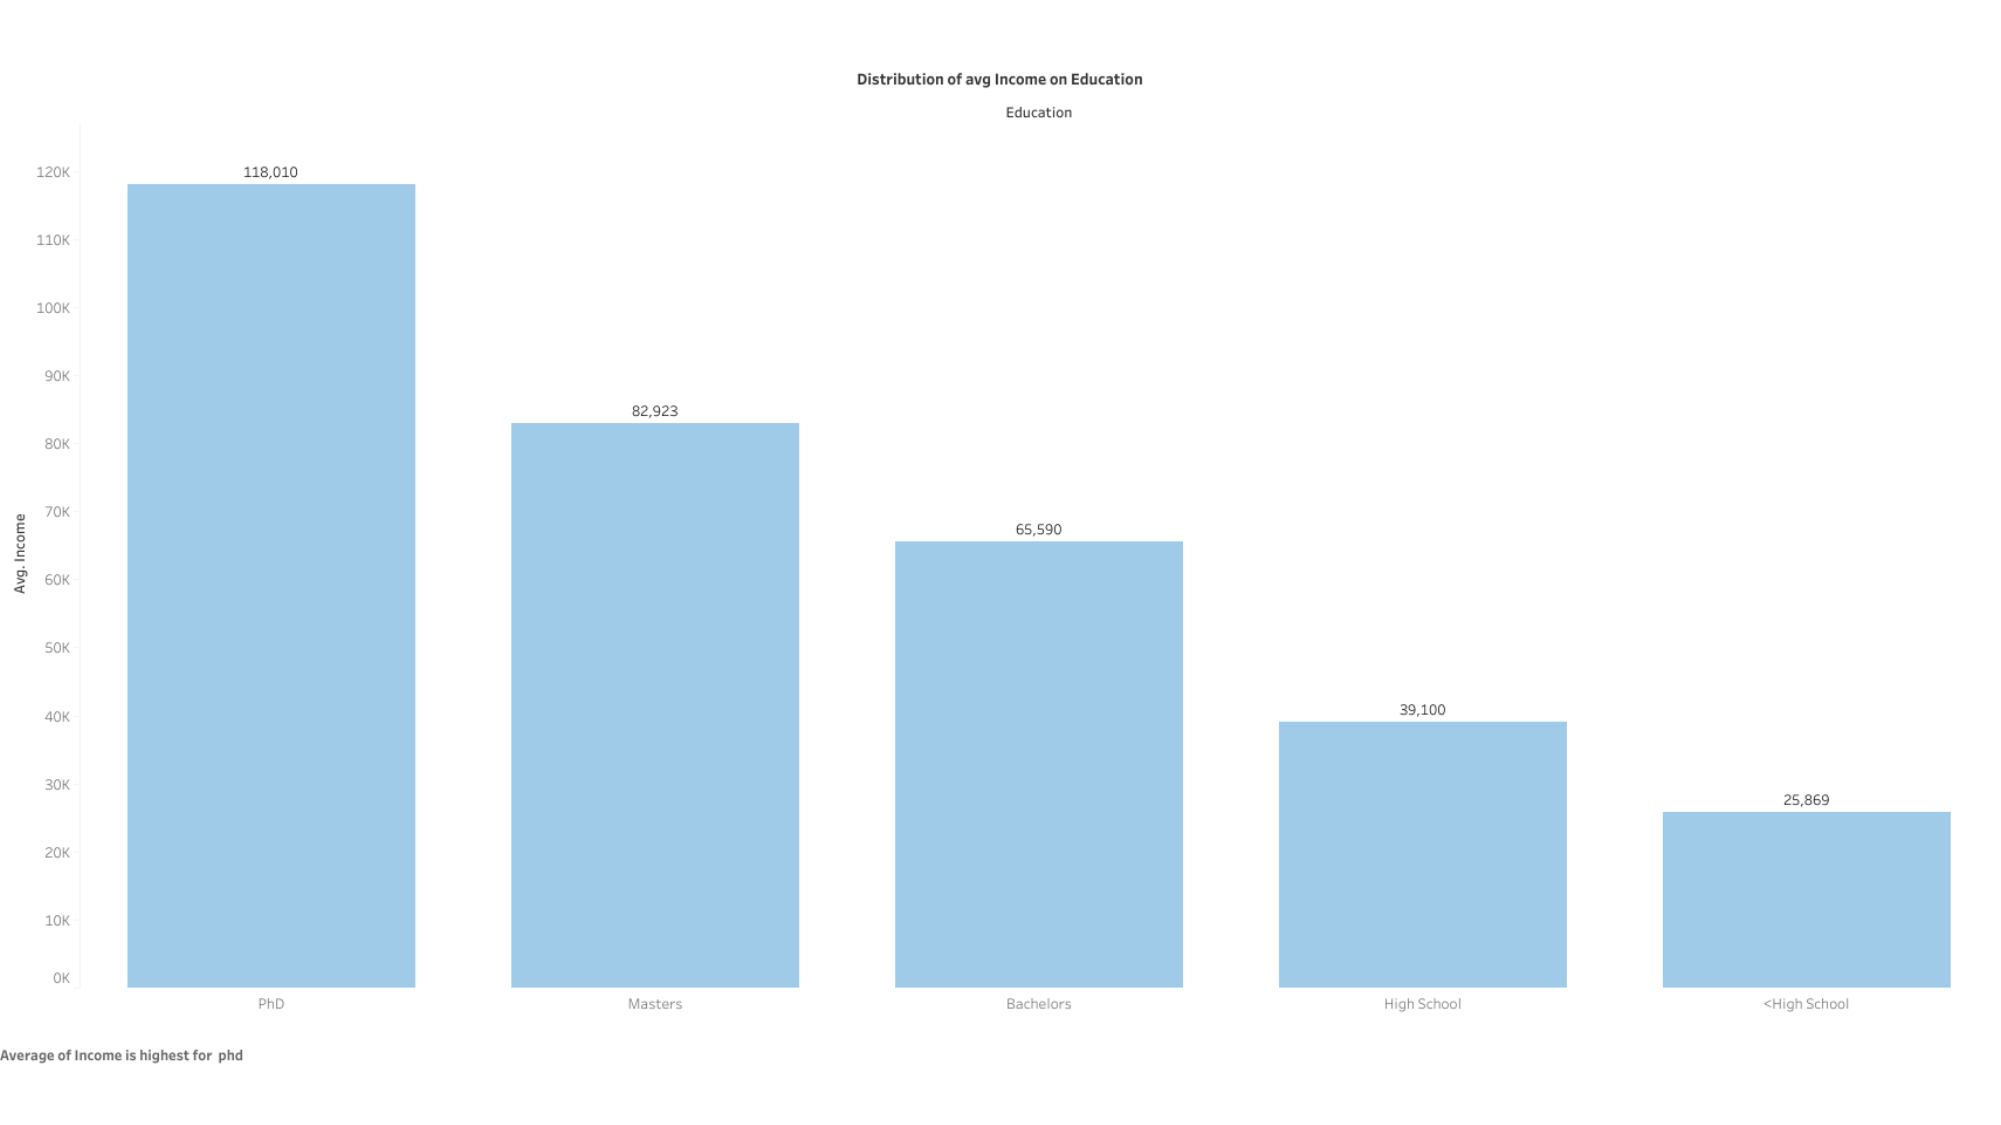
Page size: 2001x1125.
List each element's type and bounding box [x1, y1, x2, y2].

picture [0, 60, 2000, 1065]
